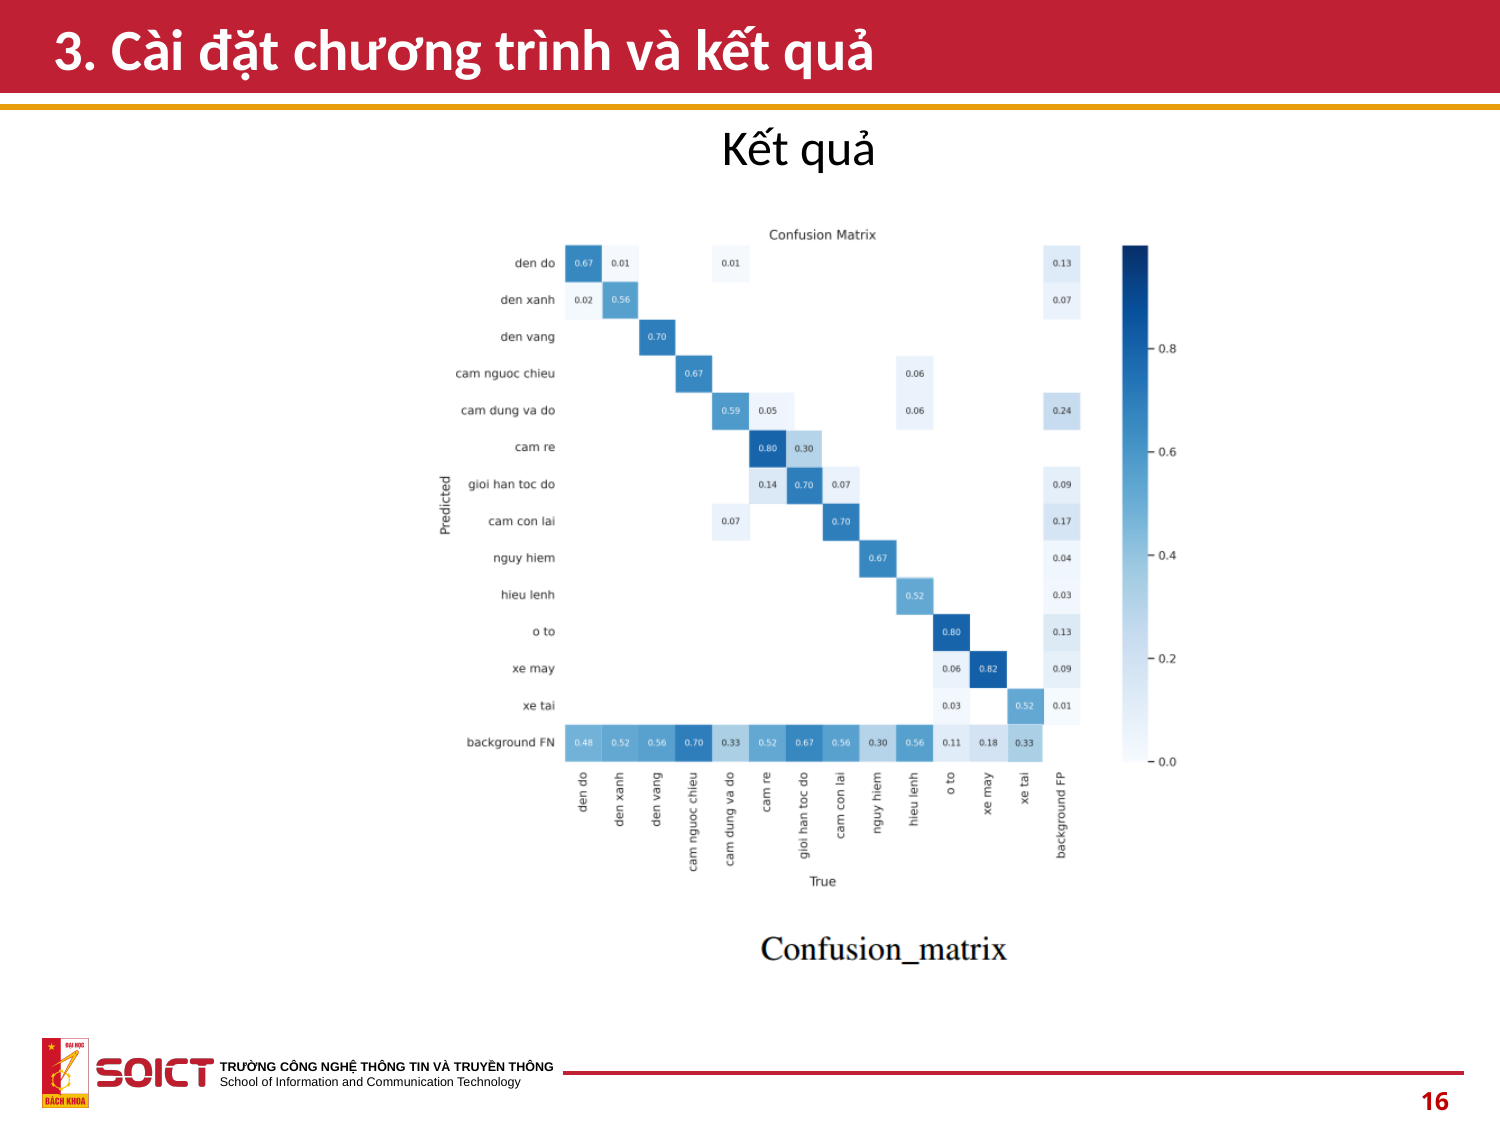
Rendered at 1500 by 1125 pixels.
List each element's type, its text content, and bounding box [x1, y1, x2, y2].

picture [390, 194, 1210, 971]
picture [42, 1038, 214, 1108]
title 3. Cài đặt chương trình và kết quả [38, 12, 1462, 87]
slide_number 16 [1126, 1078, 1464, 1124]
text_box Kết quả [236, 108, 1364, 184]
